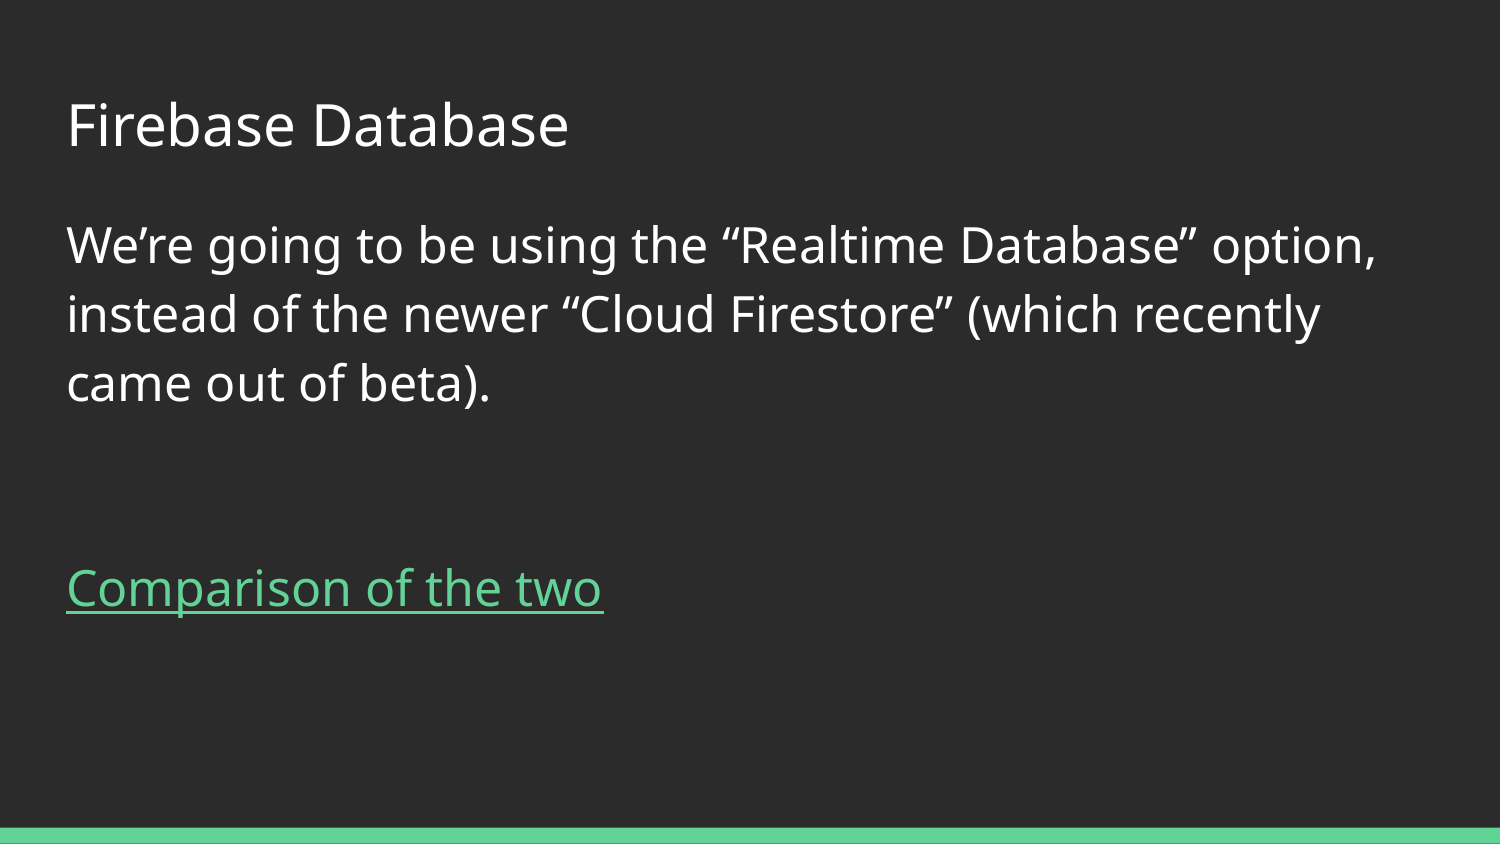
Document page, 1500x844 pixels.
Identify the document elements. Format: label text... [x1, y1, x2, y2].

title Firebase Database [51, 72, 1449, 167]
list We’re going to be using the “Realtime Database” option, instead of the newer “Cloud Firestore” (which recently came out of beta). Comparison of the two [51, 189, 1449, 650]
